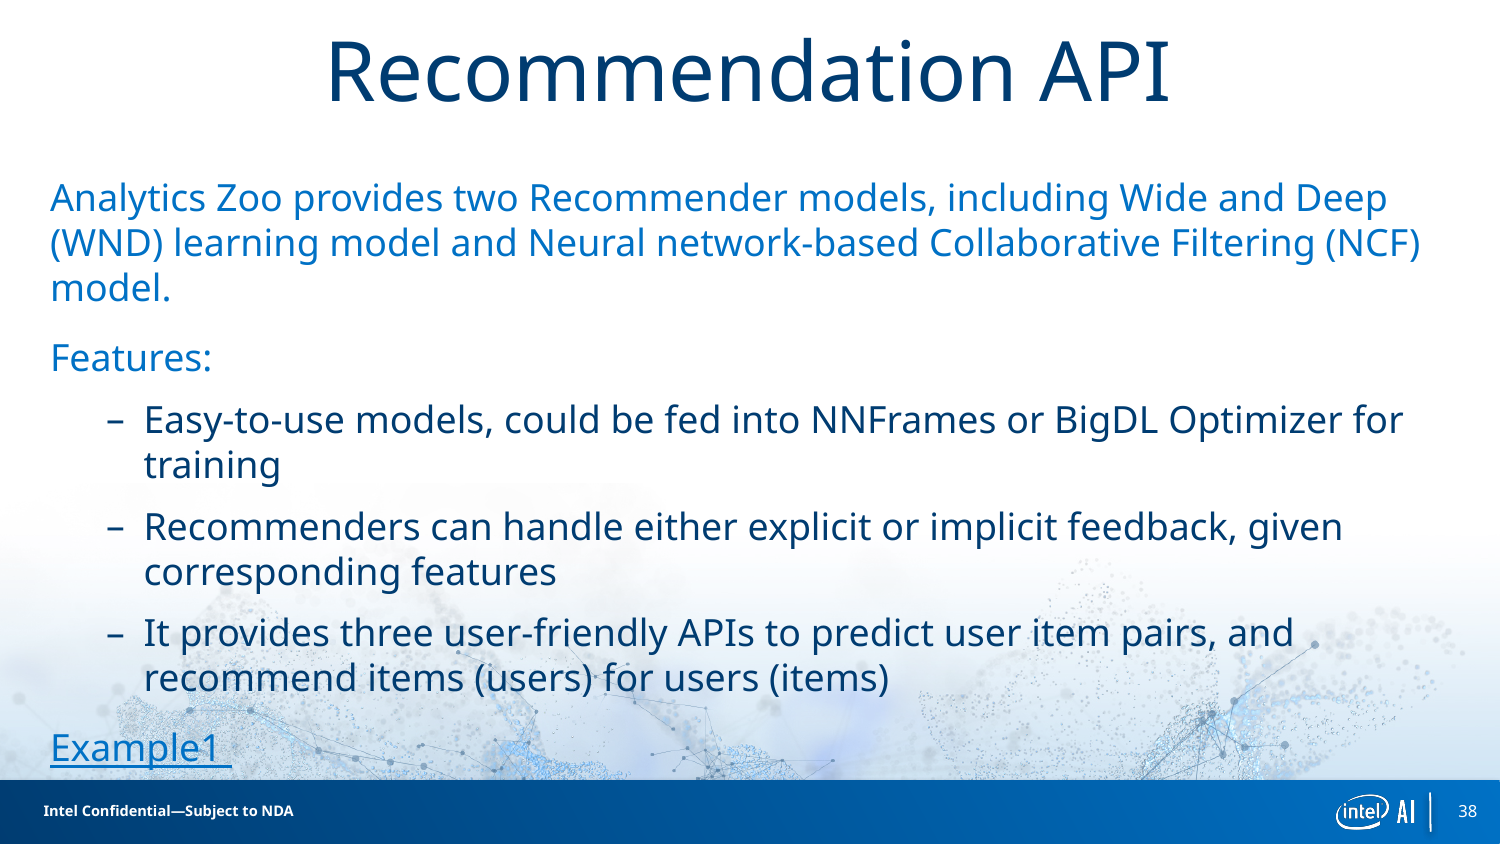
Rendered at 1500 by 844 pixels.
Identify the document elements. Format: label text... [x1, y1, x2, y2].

title Recommendation API [50, 24, 1447, 131]
picture [1335, 794, 1415, 830]
list Analytics Zoo provides two Recommender models, including Wide and Deep (WND) learning model and Neural network-based Collaborative Filtering (NCF) model. Features: Easy-to-use models, could be fed into NNFrames or BigDL Optimizer for training Recommenders can handle either explicit or implicit feedback, given corresponding features It provides three user-friendly APIs to predict user item pairs, and recommend items (users) for users (items) Example1 [50, 174, 1447, 760]
